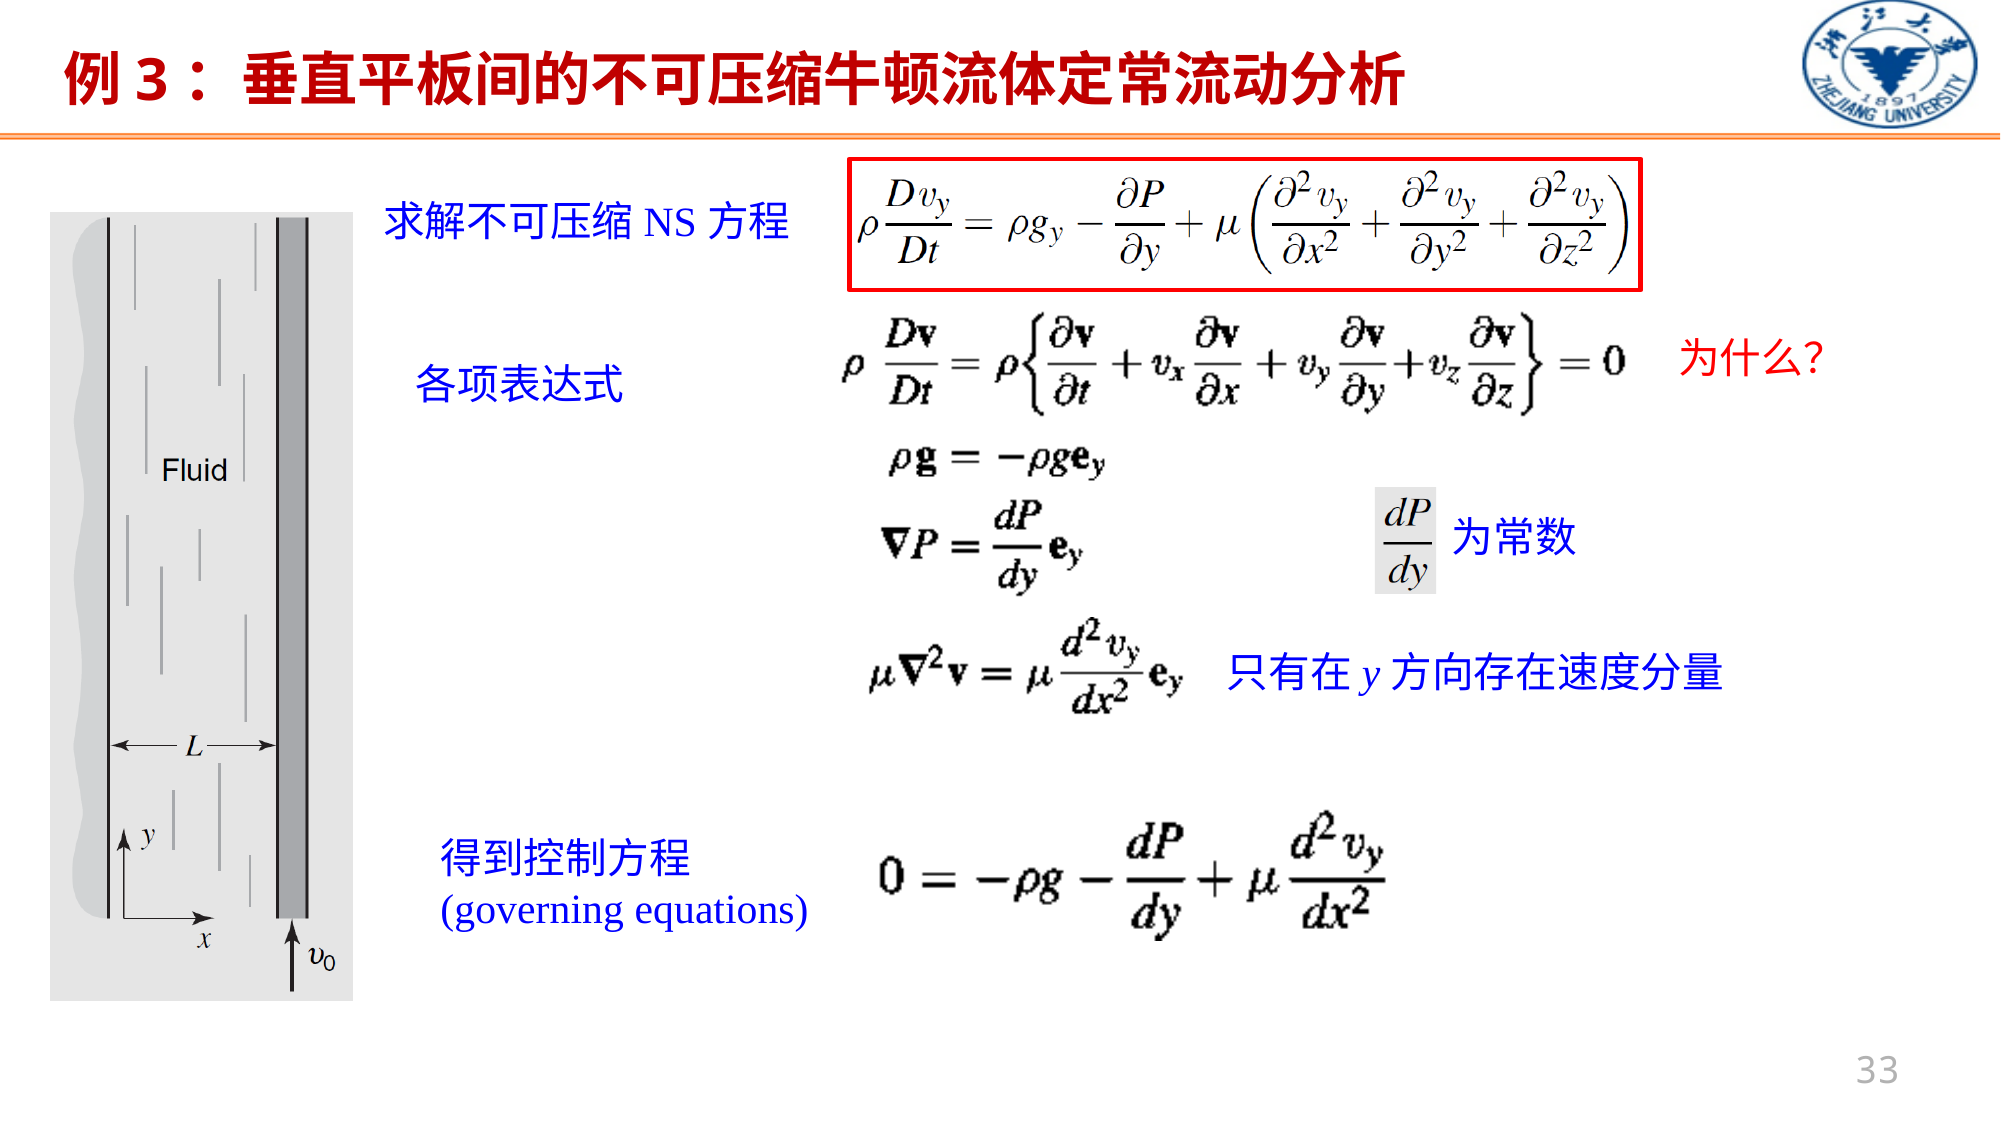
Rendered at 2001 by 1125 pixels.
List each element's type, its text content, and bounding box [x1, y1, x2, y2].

text_box 只有在y方向存在速度分量 [1211, 638, 1740, 704]
text_box 求解不可压缩NS方程 [368, 187, 806, 253]
text_box 得到控制方程 (governing equations) [425, 824, 825, 940]
picture [0, 0, 2001, 1125]
slide_number 33 [1440, 1046, 1900, 1092]
text_box 各项表达式 [401, 350, 640, 415]
title 例3：垂直平板间的不可压缩牛顿流体定常流动分析 [63, 42, 1937, 113]
text_box 为什么？ [1663, 324, 1861, 390]
